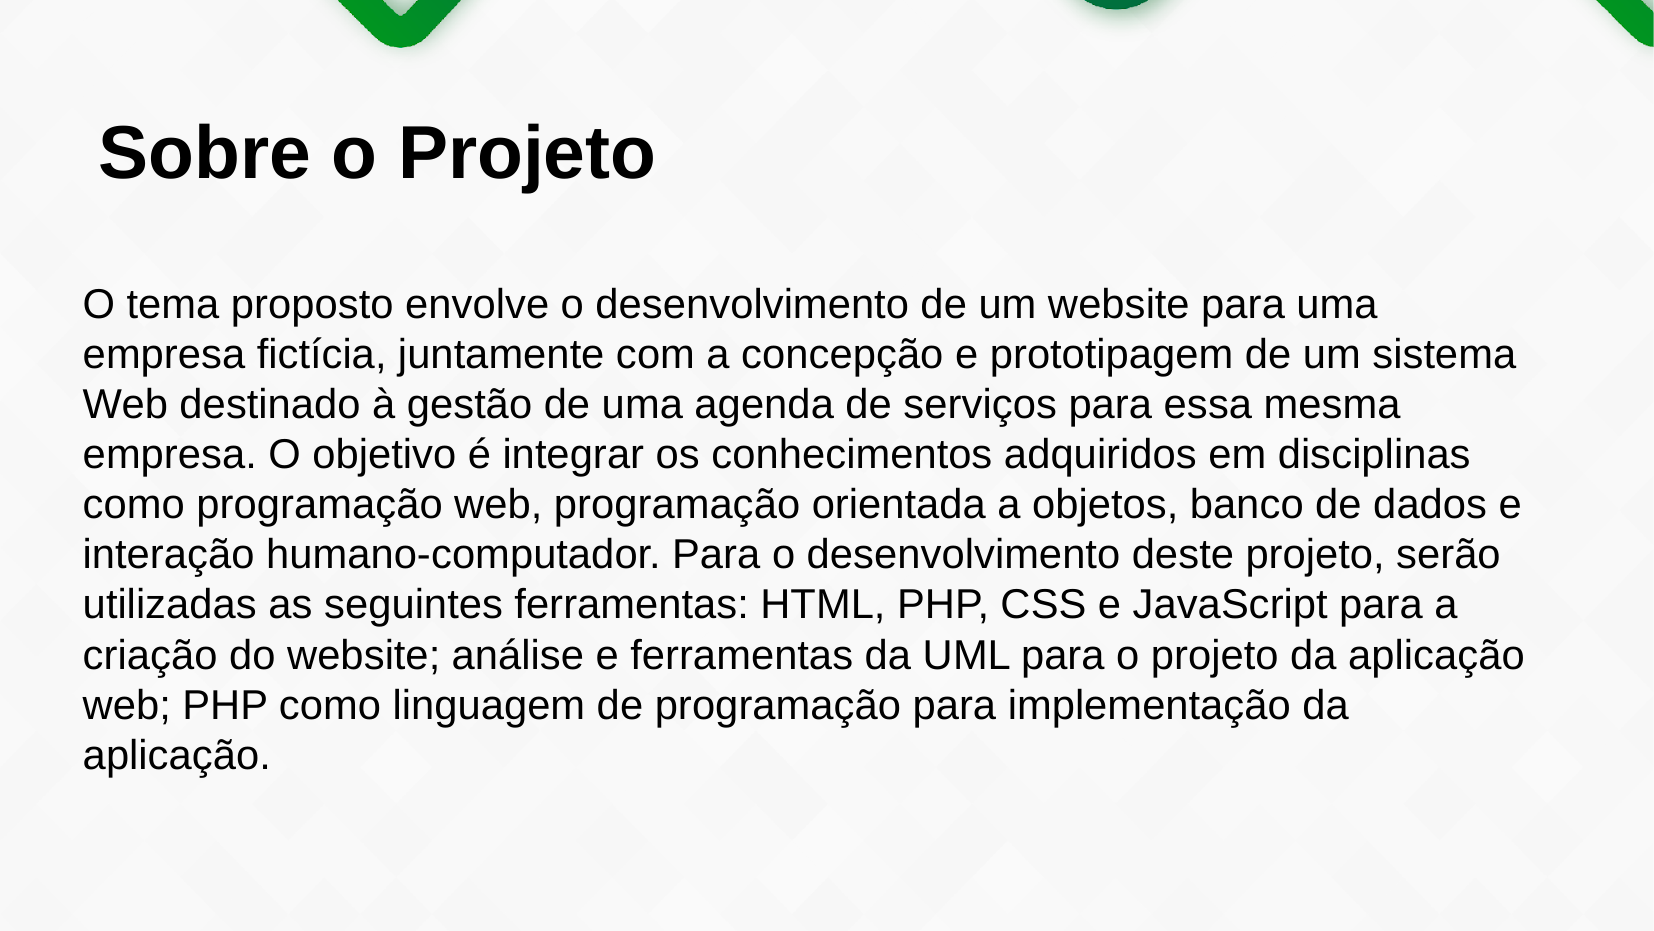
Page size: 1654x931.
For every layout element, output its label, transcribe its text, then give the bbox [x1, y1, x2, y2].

text_box Sobre o Projeto [98, 132, 1571, 345]
picture [0, 0, 1654, 931]
subtitle O tema proposto envolve o desenvolvimento de um website para uma empresa fictícia, juntamente com a concepção e prototipagem de um sistema Web destinado à gestão de uma agenda de serviços para essa mesma empresa. O objetivo é integrar os conhecimentos adquiridos em disciplinas como programação web, programação orientada a objetos, banco de dados e interação humano-computador. Para o desenvolvimento deste projeto, serão utilizadas as seguintes ferramentas: HTML, PHP, CSS e JavaScript para a criação do website; análise e ferramentas da UML para o projeto da aplicação web; PHP como linguagem de programação para implementação da aplicação. [82, 195, 1538, 860]
